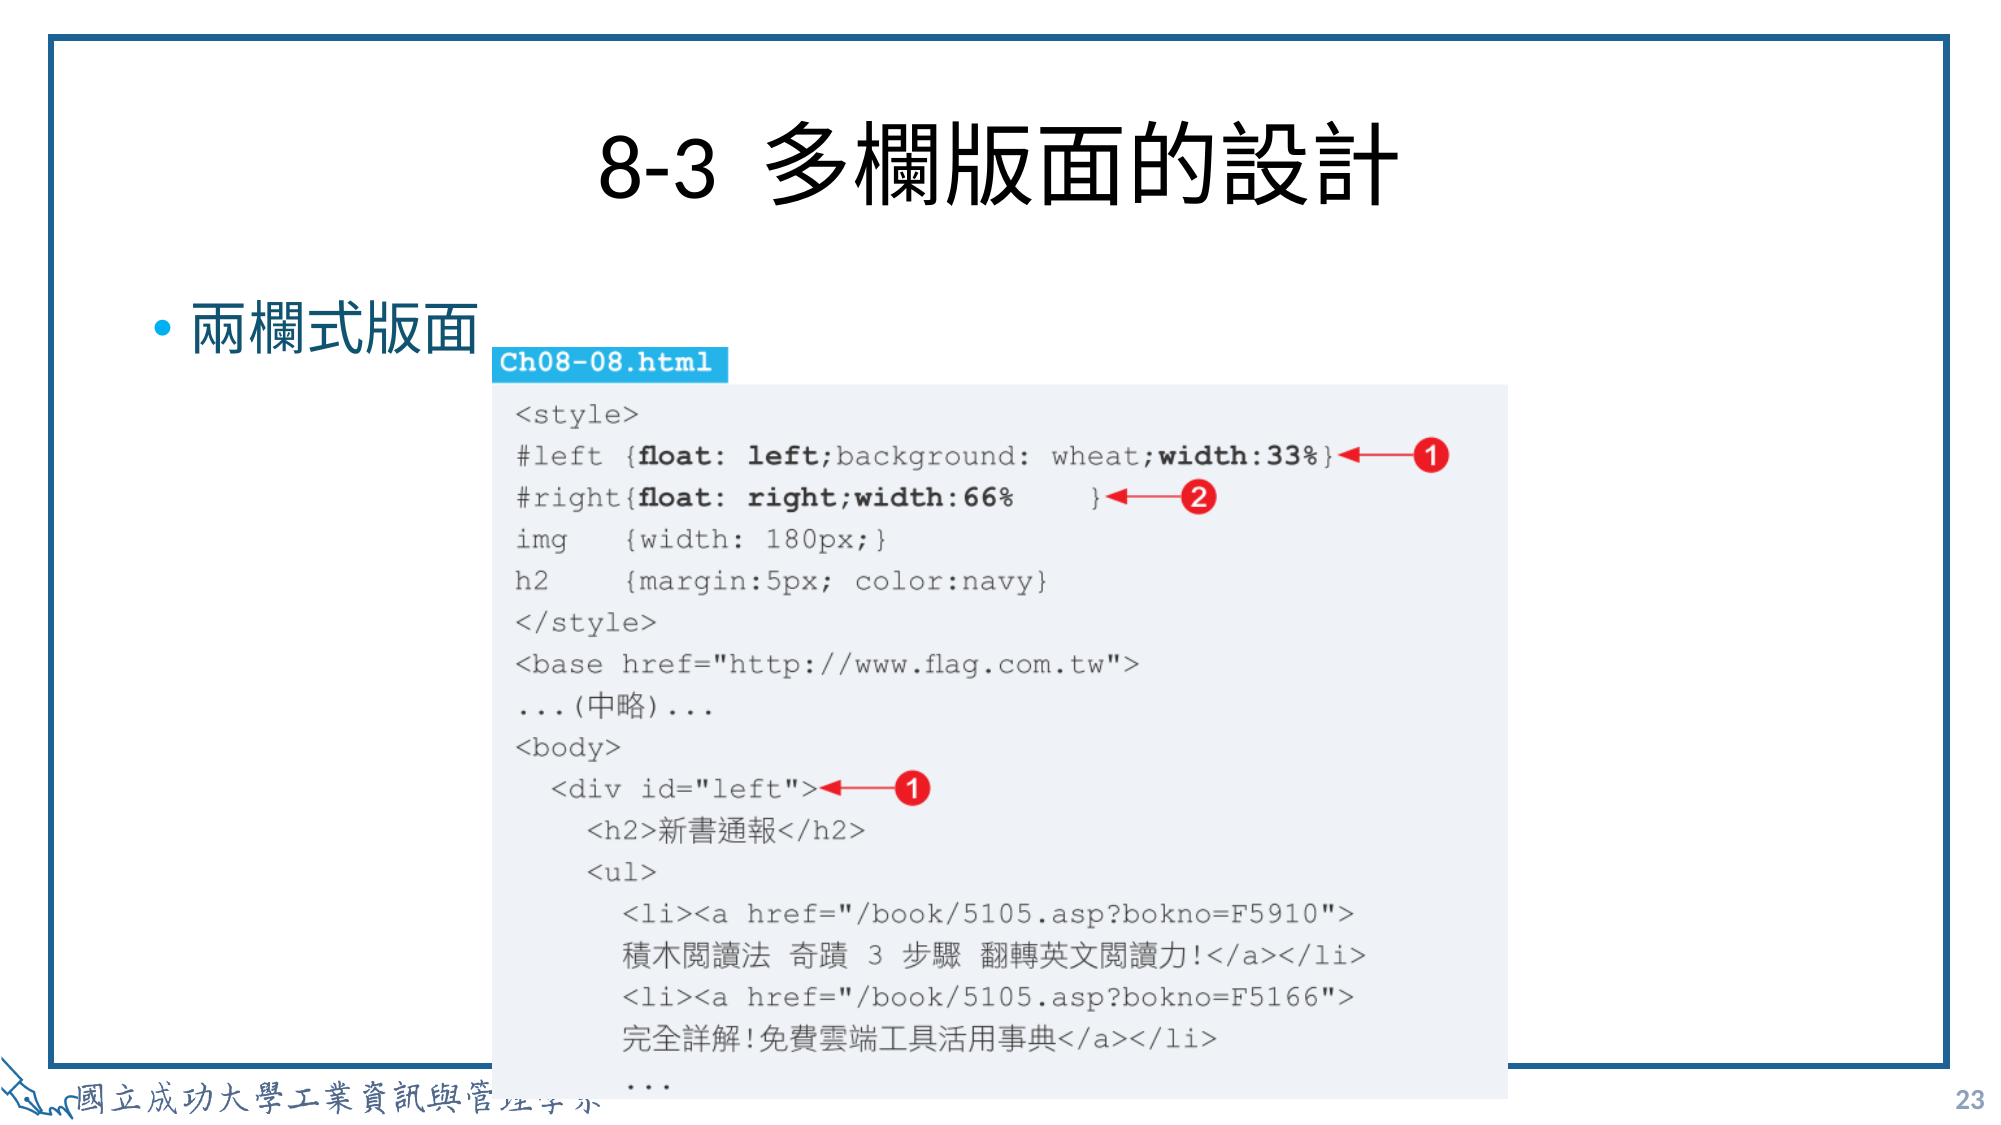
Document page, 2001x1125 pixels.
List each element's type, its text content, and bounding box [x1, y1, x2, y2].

slide_number 23 [1550, 1067, 2000, 1125]
title 8-3 多欄版面的設計 [137, 59, 1863, 278]
picture [492, 347, 1508, 1099]
picture [0, 1049, 80, 1125]
list 兩欄式版面 [137, 291, 1863, 1006]
